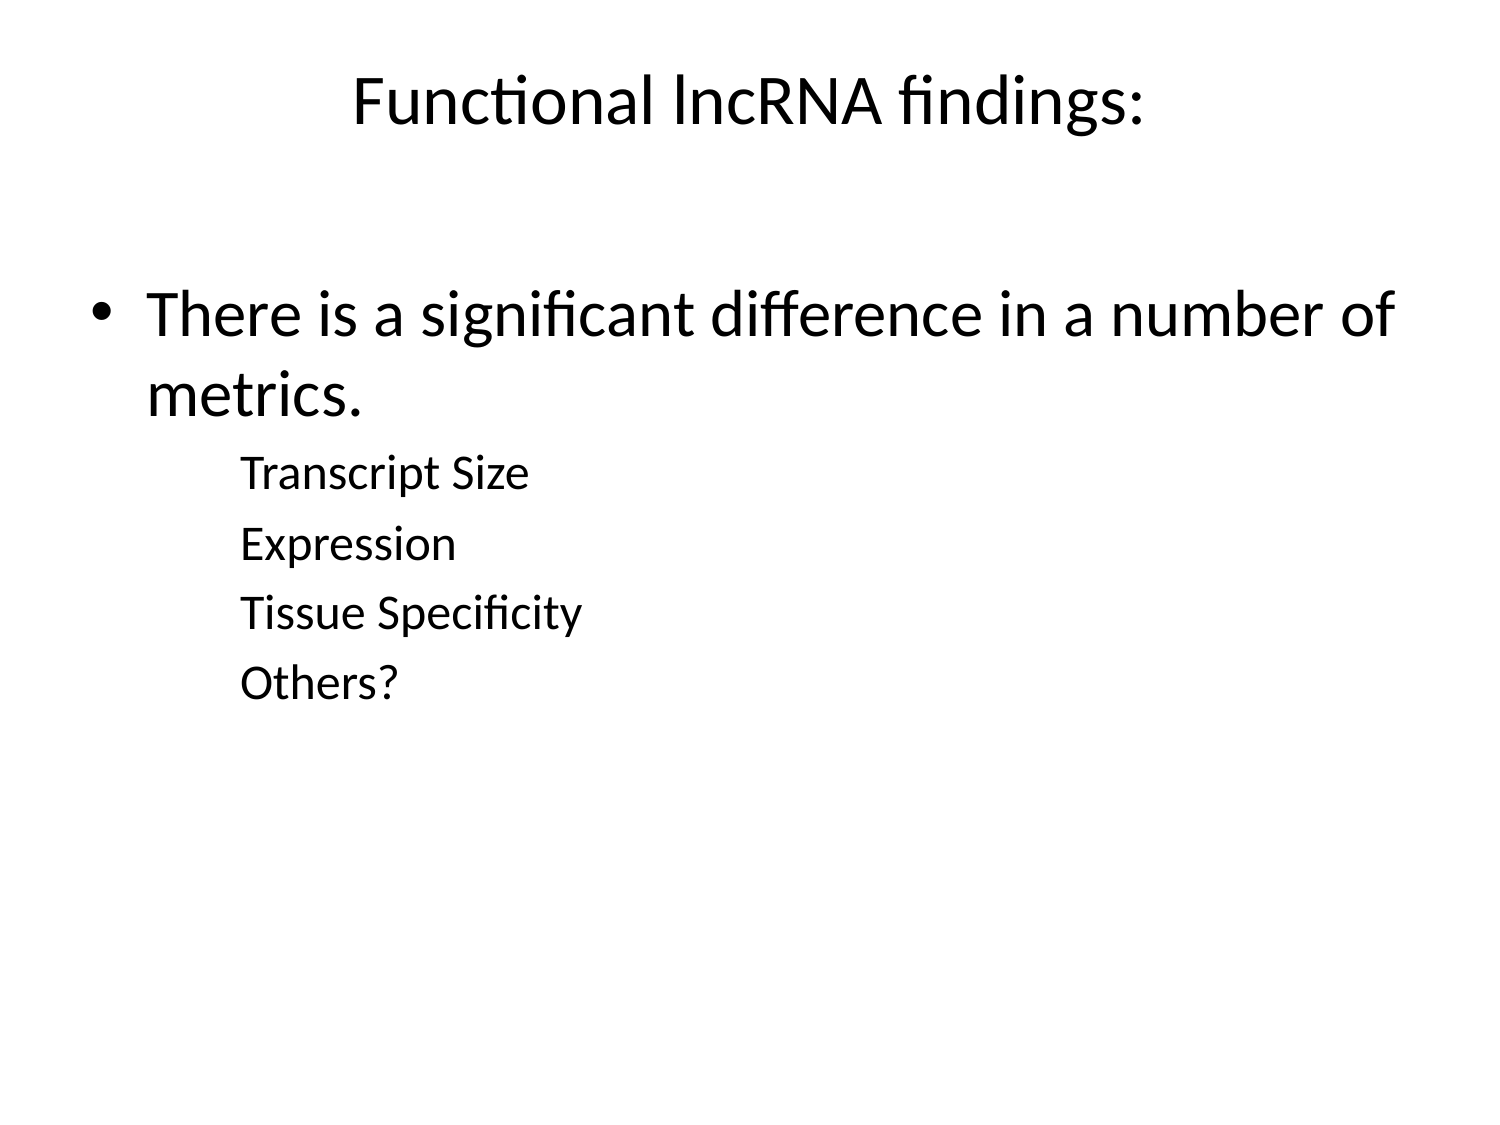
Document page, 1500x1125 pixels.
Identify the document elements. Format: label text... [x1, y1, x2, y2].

title Functional lncRNA findings: [75, 45, 1425, 233]
list There is a significant difference in a number of metrics. Transcript Size Expression Tissue Specificity Others? [75, 262, 1425, 1005]
